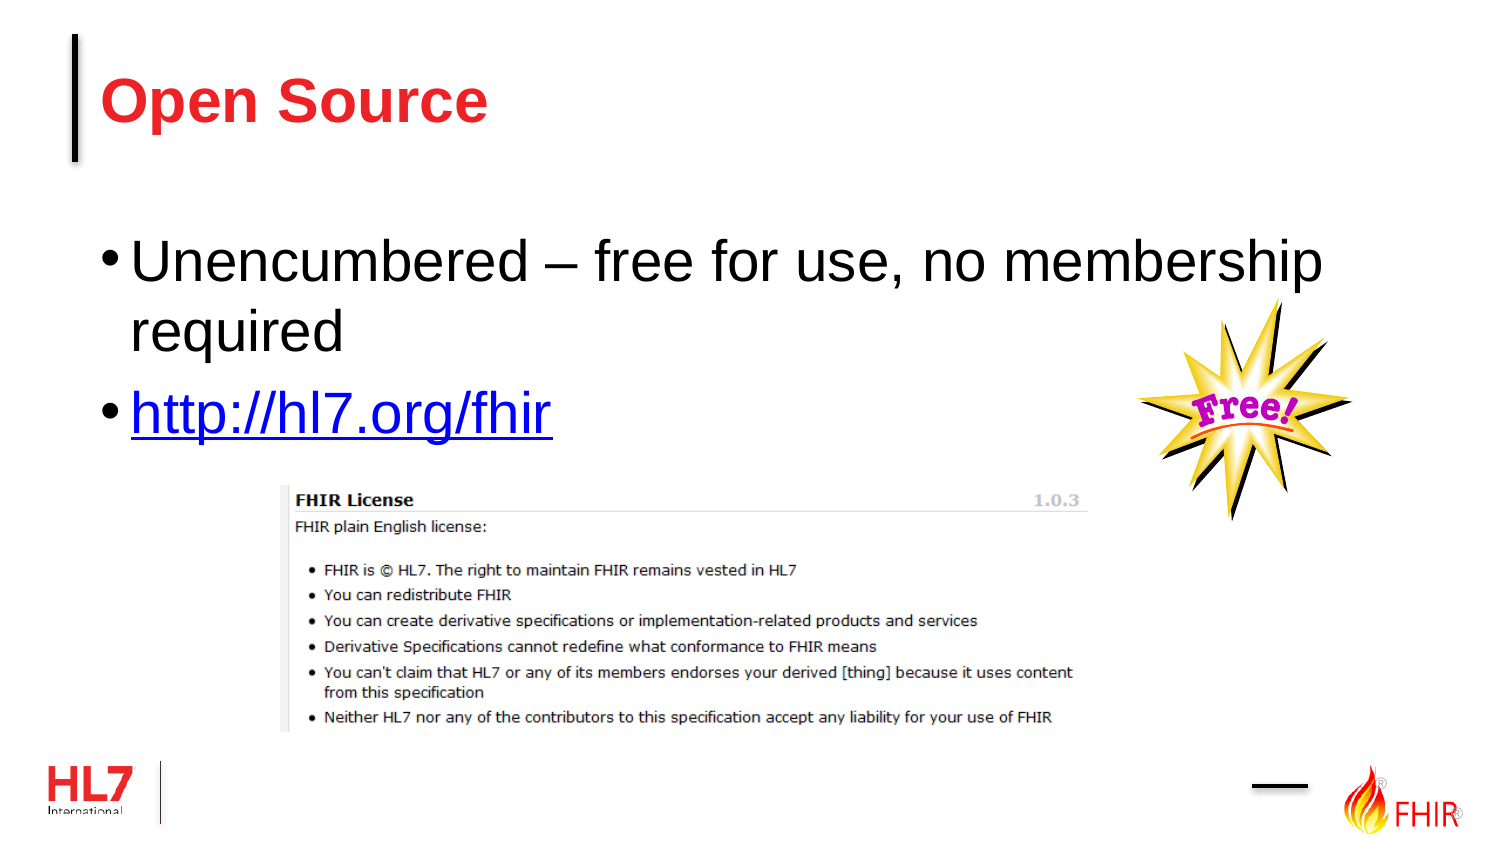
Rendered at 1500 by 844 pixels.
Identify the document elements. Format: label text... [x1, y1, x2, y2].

list Unencumbered – free for use, no membership required http://hl7.org/fhir [100, 222, 1451, 731]
picture [1339, 760, 1463, 837]
picture [280, 485, 1089, 733]
picture [1137, 297, 1353, 522]
title Open Source [100, 33, 1451, 163]
